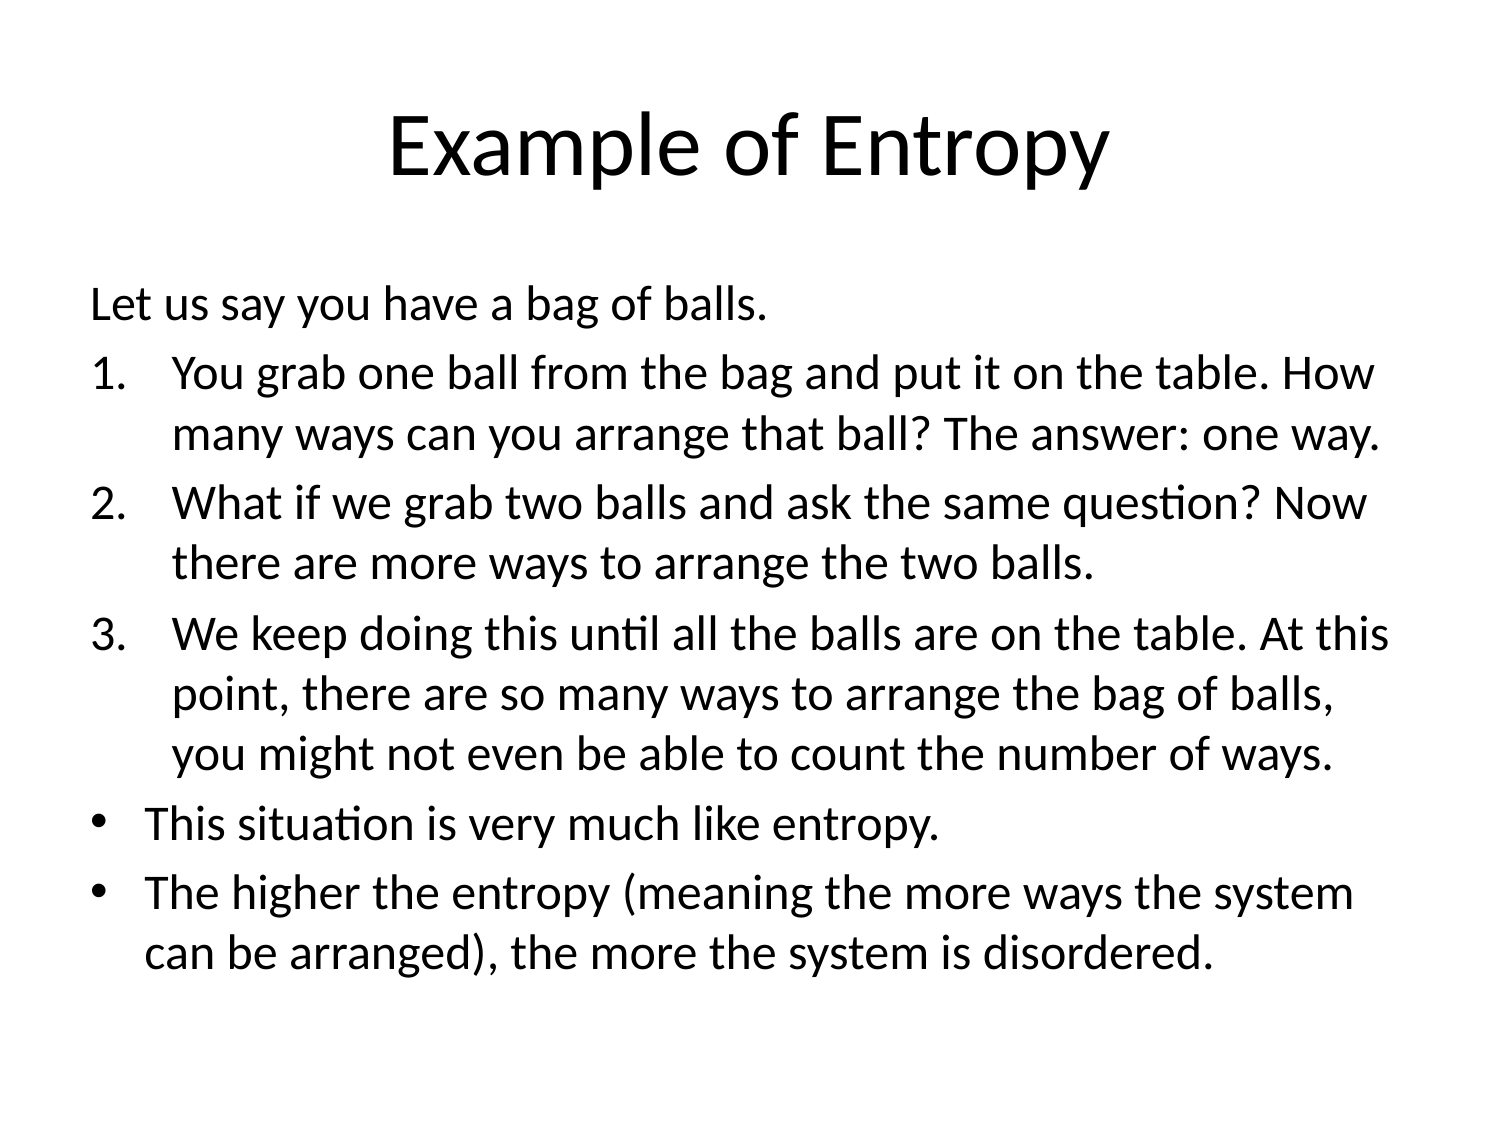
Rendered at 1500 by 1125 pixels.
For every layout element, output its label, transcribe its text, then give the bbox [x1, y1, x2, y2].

title Example of Entropy [75, 45, 1425, 233]
list Let us say you have a bag of balls. You grab one ball from the bag and put it on the table. How many ways can you arrange that ball? The answer: one way. What if we grab two balls and ask the same question? Now there are more ways to arrange the two balls. We keep doing this until all the balls are on the table. At this point, there are so many ways to arrange the bag of balls, you might not even be able to count the number of ways. This situation is very much like entropy. The higher the entropy (meaning the more ways the system can be arranged), the more the system is disordered. [75, 262, 1425, 1005]
